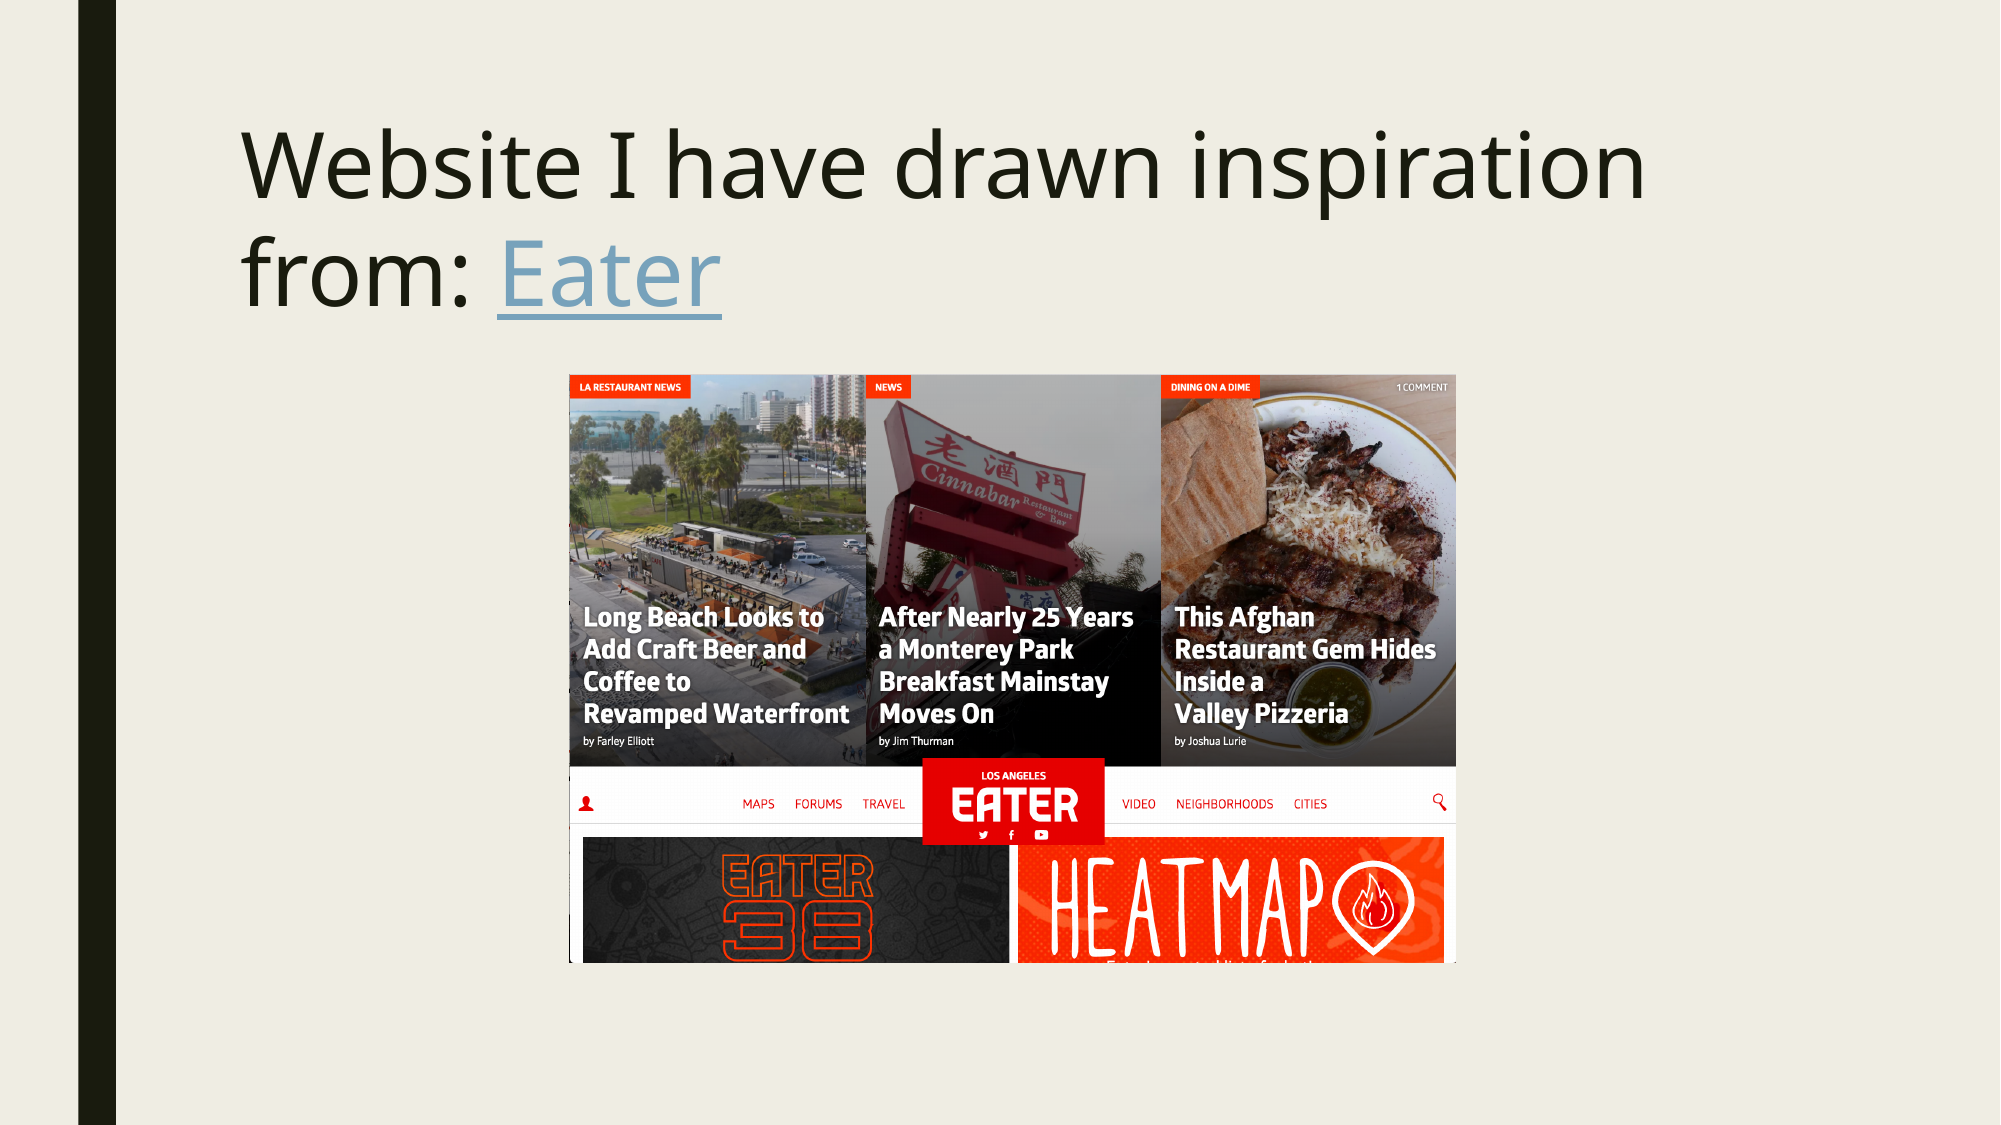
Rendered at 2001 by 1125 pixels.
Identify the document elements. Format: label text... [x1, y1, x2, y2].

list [568, 374, 1456, 963]
title Website I have drawn inspiration from: Eater [225, 112, 1800, 357]
